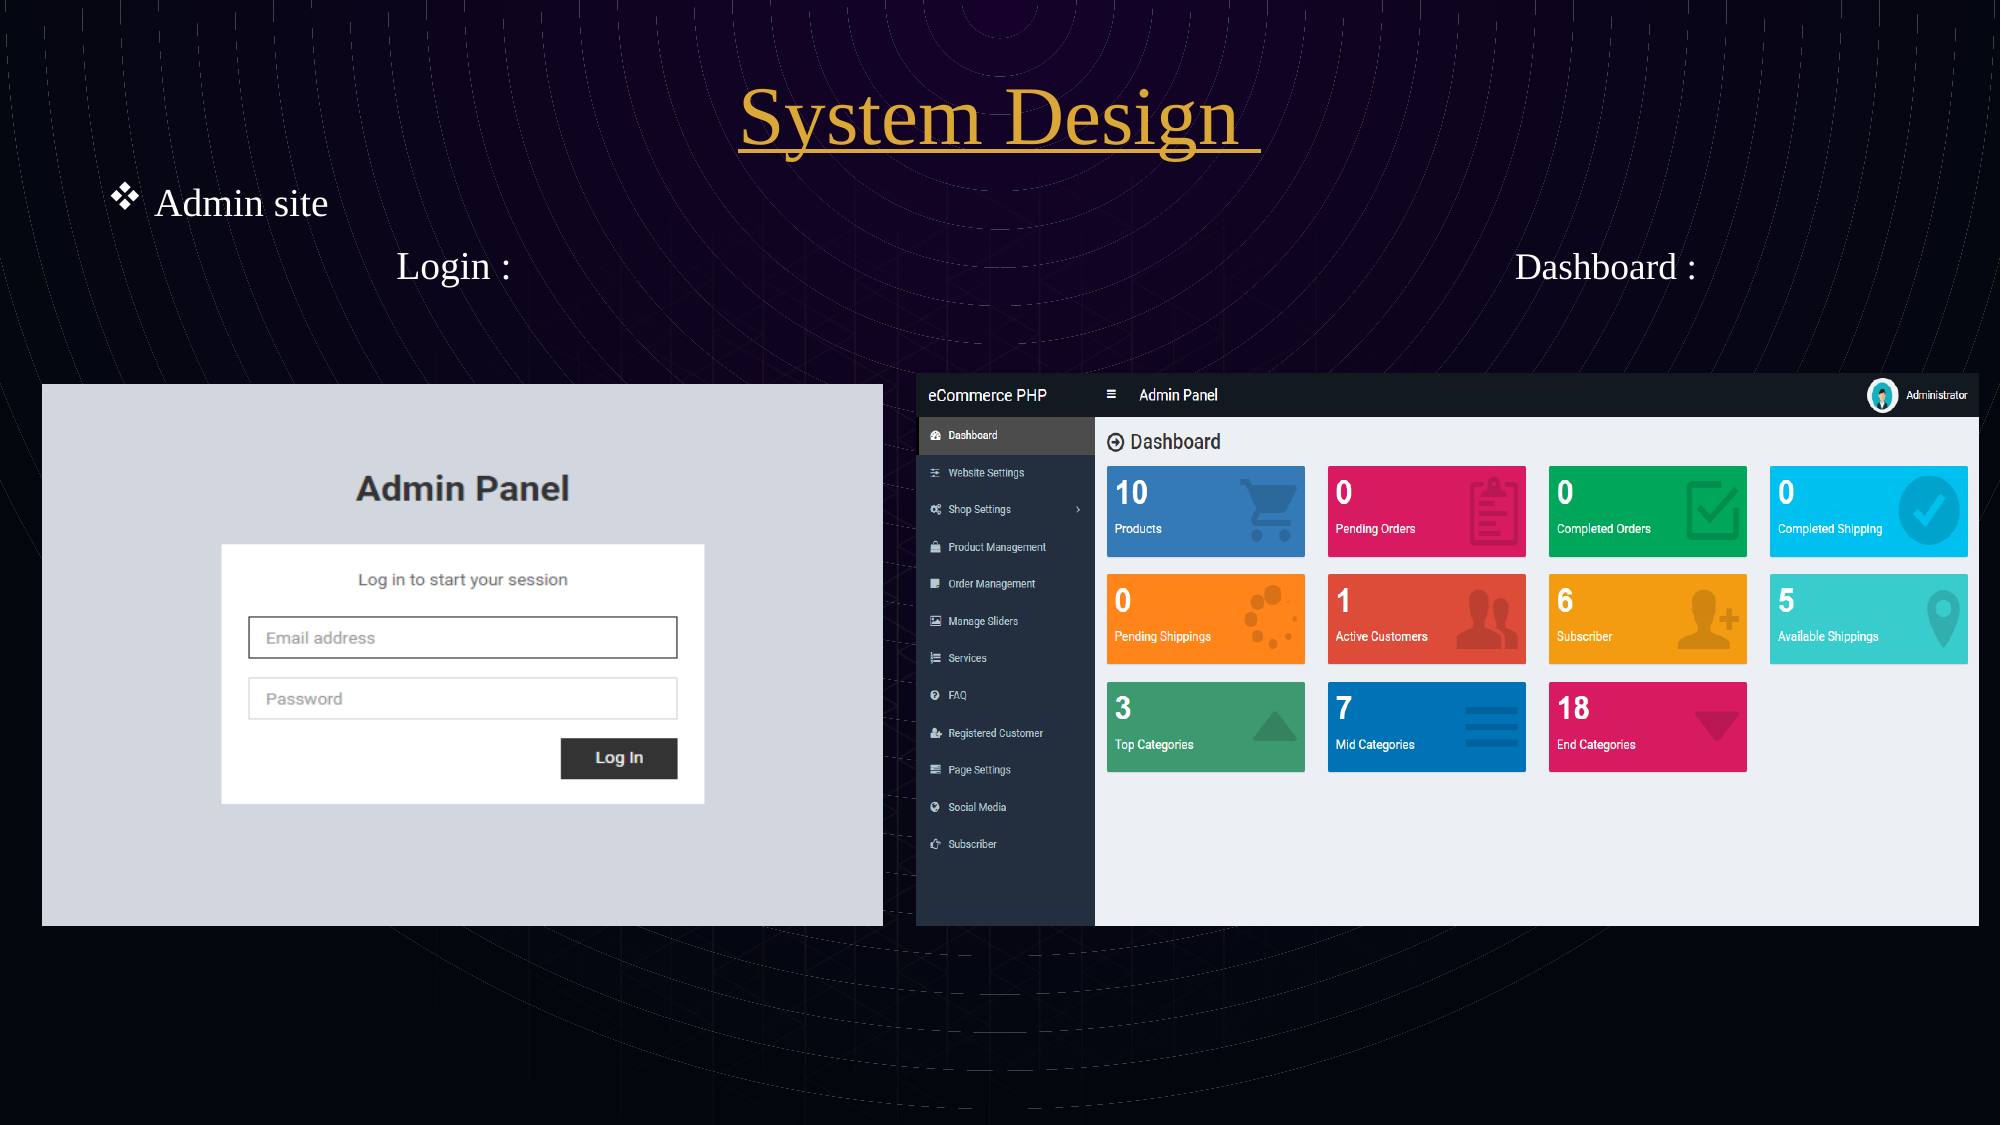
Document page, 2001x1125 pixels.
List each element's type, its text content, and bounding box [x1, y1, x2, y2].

picture [42, 220, 1979, 1125]
text_box Admin site [92, 169, 712, 232]
text_box Dashboard : [1499, 235, 2000, 295]
text_box System Design [462, 53, 1538, 169]
text_box Login : [381, 232, 1000, 295]
